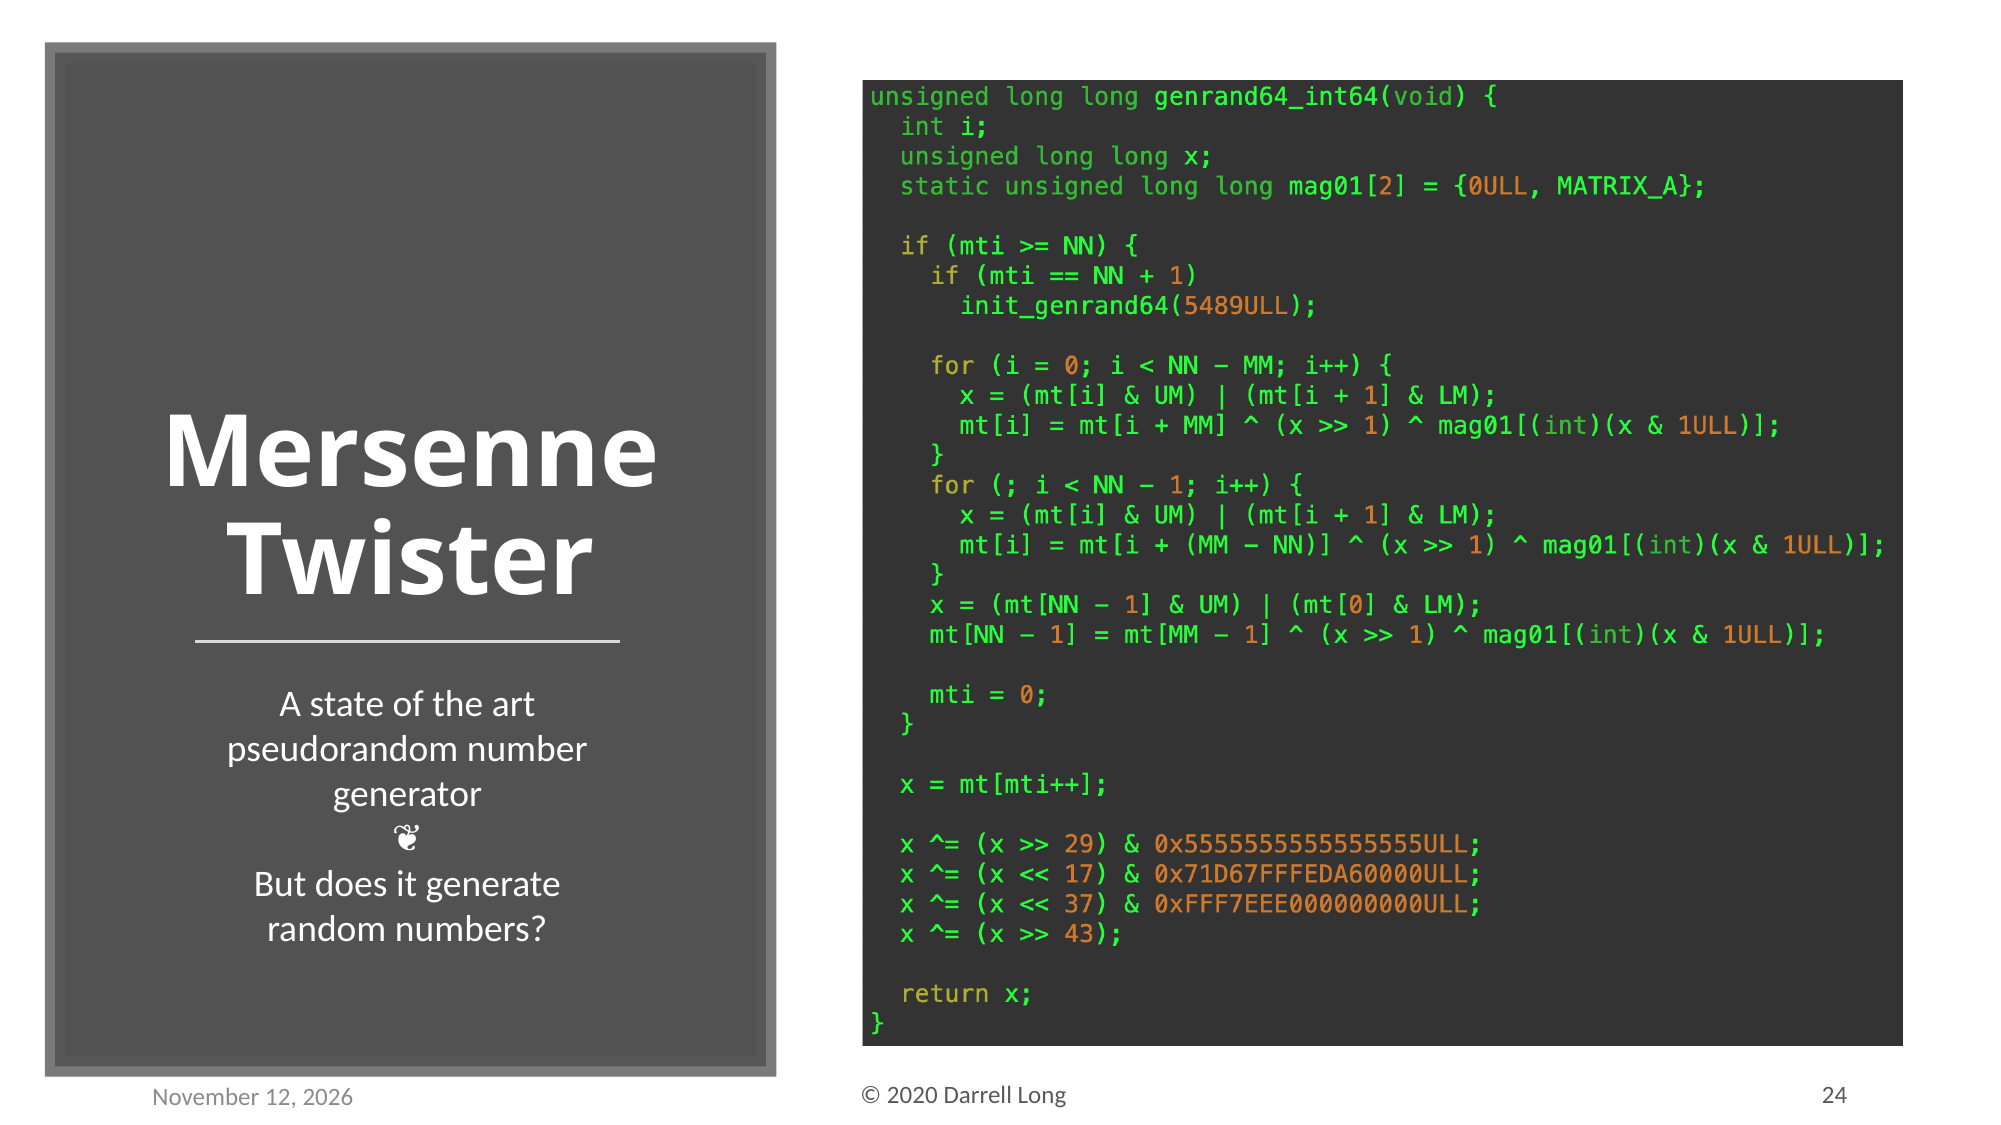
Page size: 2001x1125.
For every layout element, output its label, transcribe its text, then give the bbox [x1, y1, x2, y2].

slide_number 24 [1638, 1063, 1863, 1124]
title Mersenne Twister [110, 149, 711, 624]
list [862, 80, 1903, 1046]
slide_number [137, 1065, 588, 1125]
text_box A state of the art pseudorandom number generator ❦ But does it generate random numbers? [195, 671, 620, 957]
footer © 2020 Darrell Long [845, 1063, 1603, 1124]
text_box [54, 52, 767, 1067]
